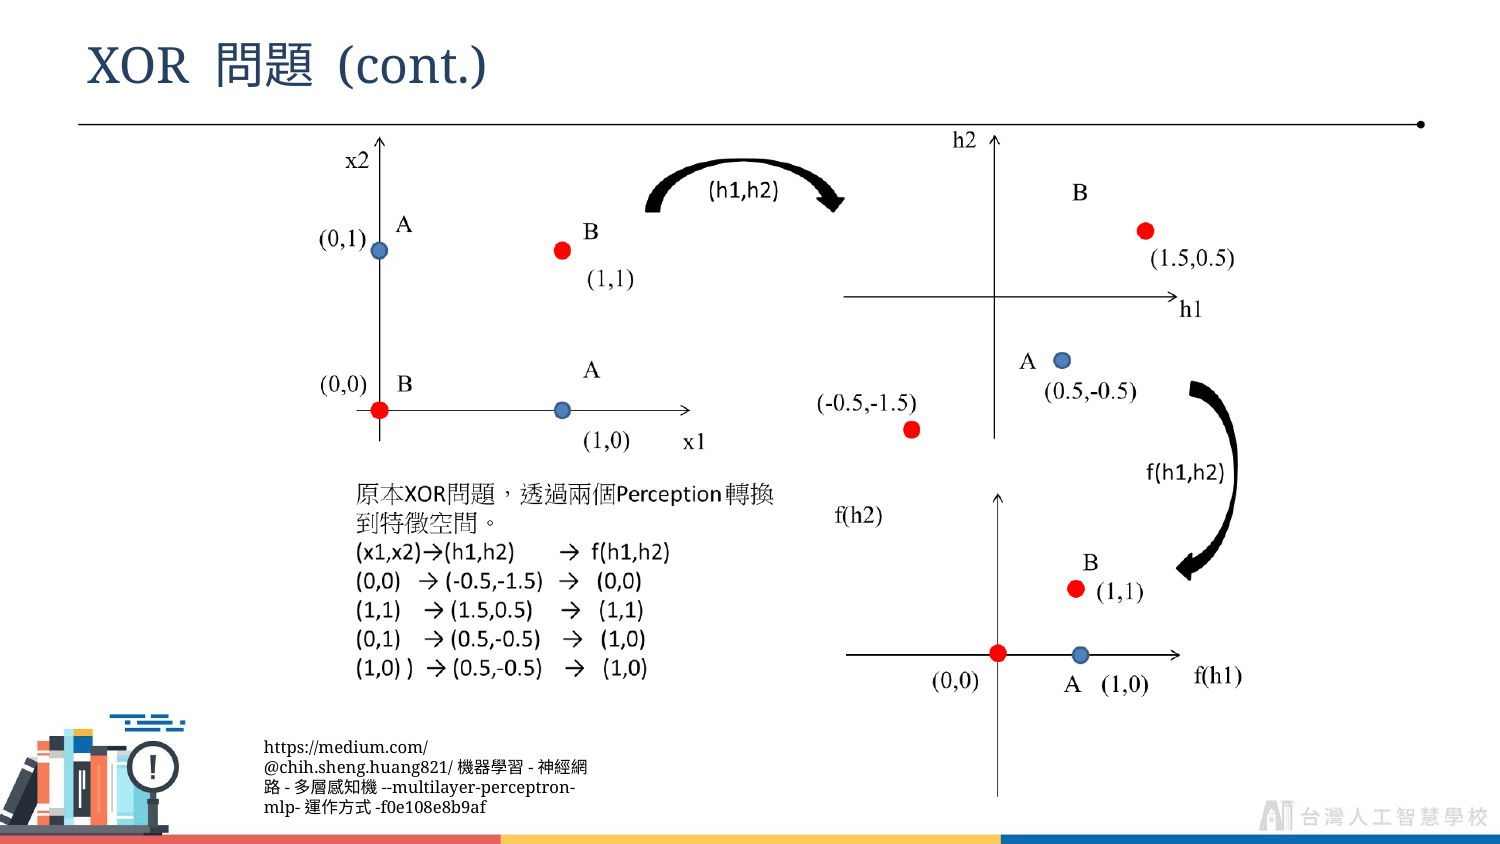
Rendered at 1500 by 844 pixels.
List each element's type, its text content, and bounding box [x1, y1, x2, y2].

picture [0, 0, 1500, 844]
text_box https://medium.com/@chih.sheng.huang821/機器學習-神經網路-多層感知機--multilayer-perceptron-mlp-運作方式-f0e108e8b9af [249, 729, 627, 825]
title XOR 問題 (cont.) [72, 18, 1409, 117]
